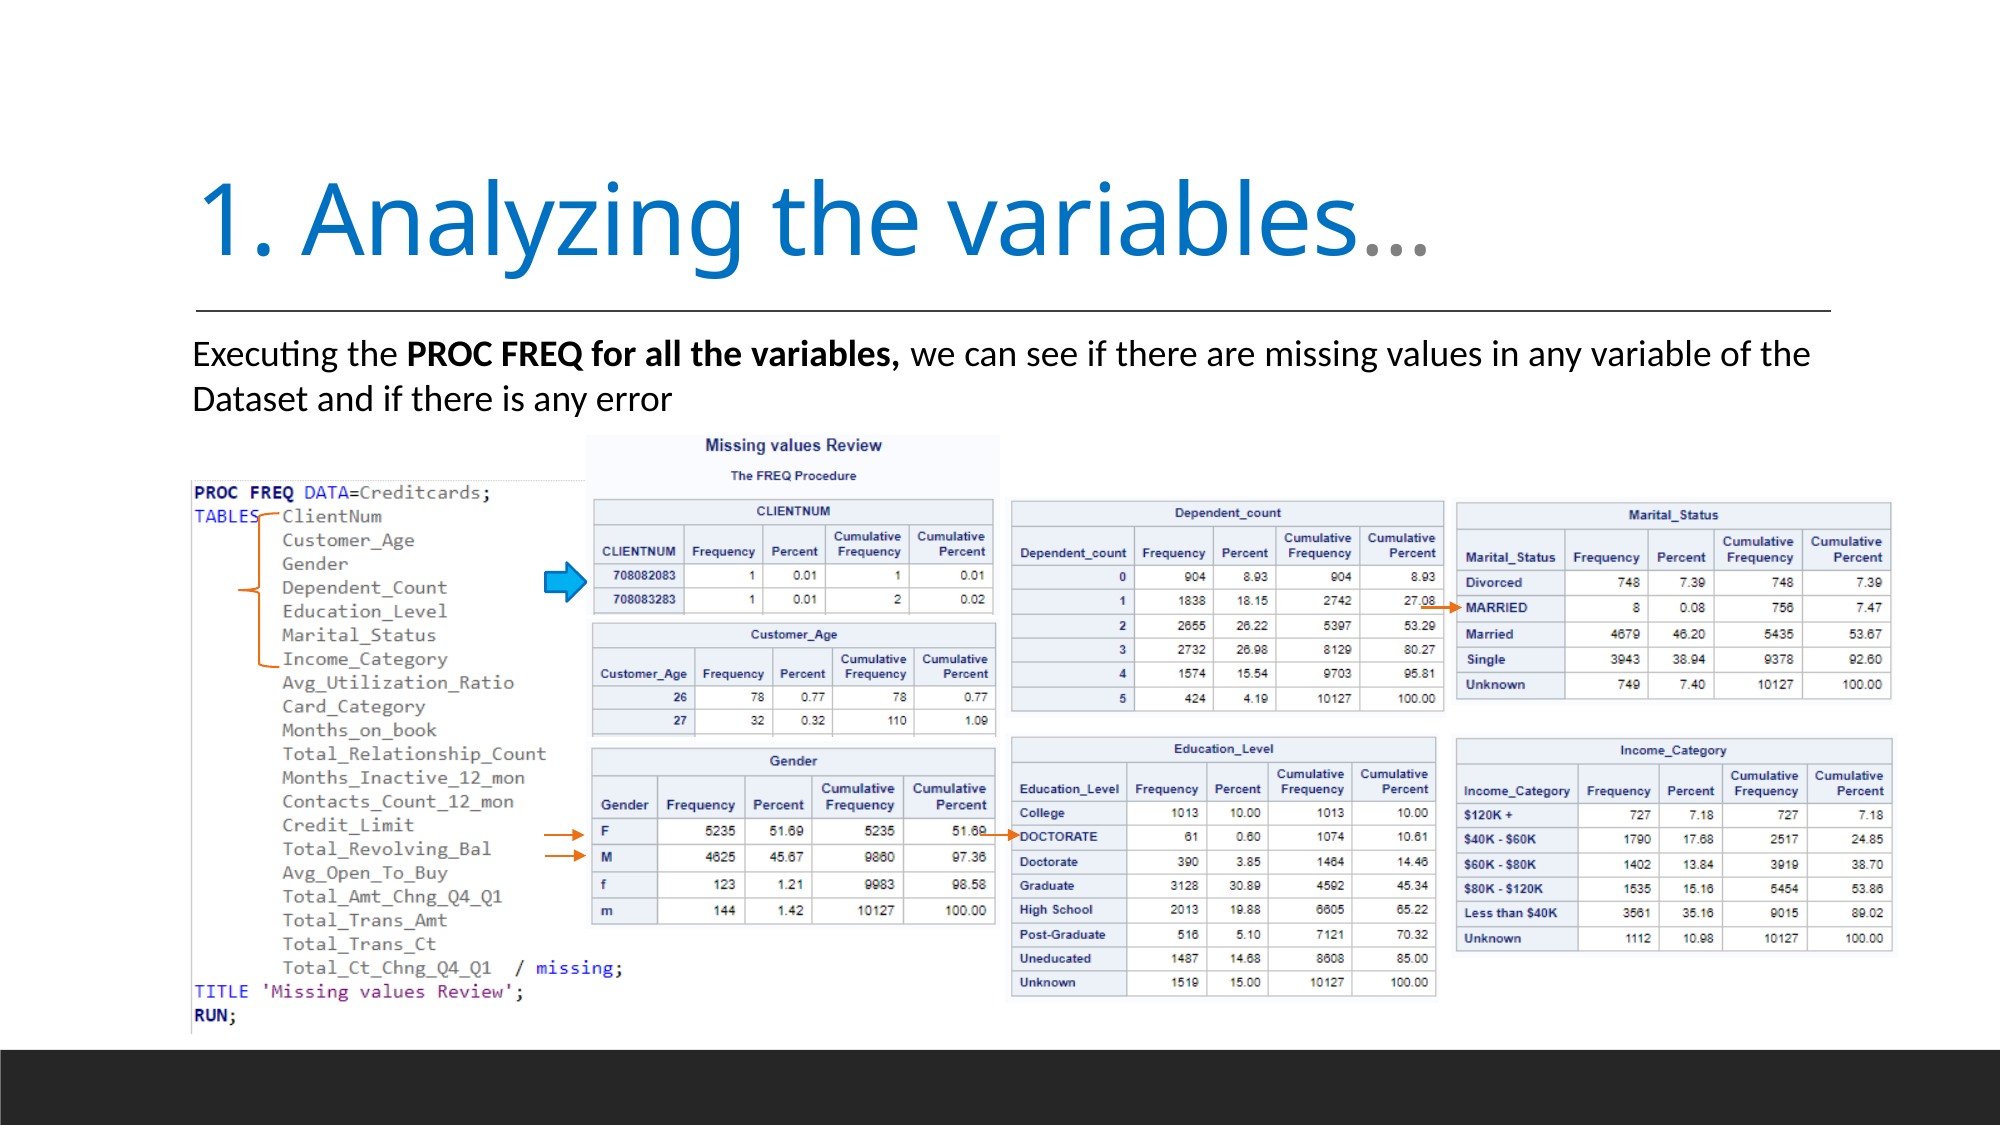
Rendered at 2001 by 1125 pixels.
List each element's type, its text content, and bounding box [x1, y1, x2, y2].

picture [1450, 733, 1899, 959]
text_box Executing the PROC FREQ for all the variables, we can see if there are missing values in any variable of the Dataset and if there is any error [177, 322, 1828, 427]
picture [1004, 733, 1440, 1004]
picture [1004, 496, 1447, 718]
picture [1450, 496, 1893, 705]
picture [186, 431, 1001, 1035]
title 1. Analyzing the variables… [180, 47, 1830, 285]
